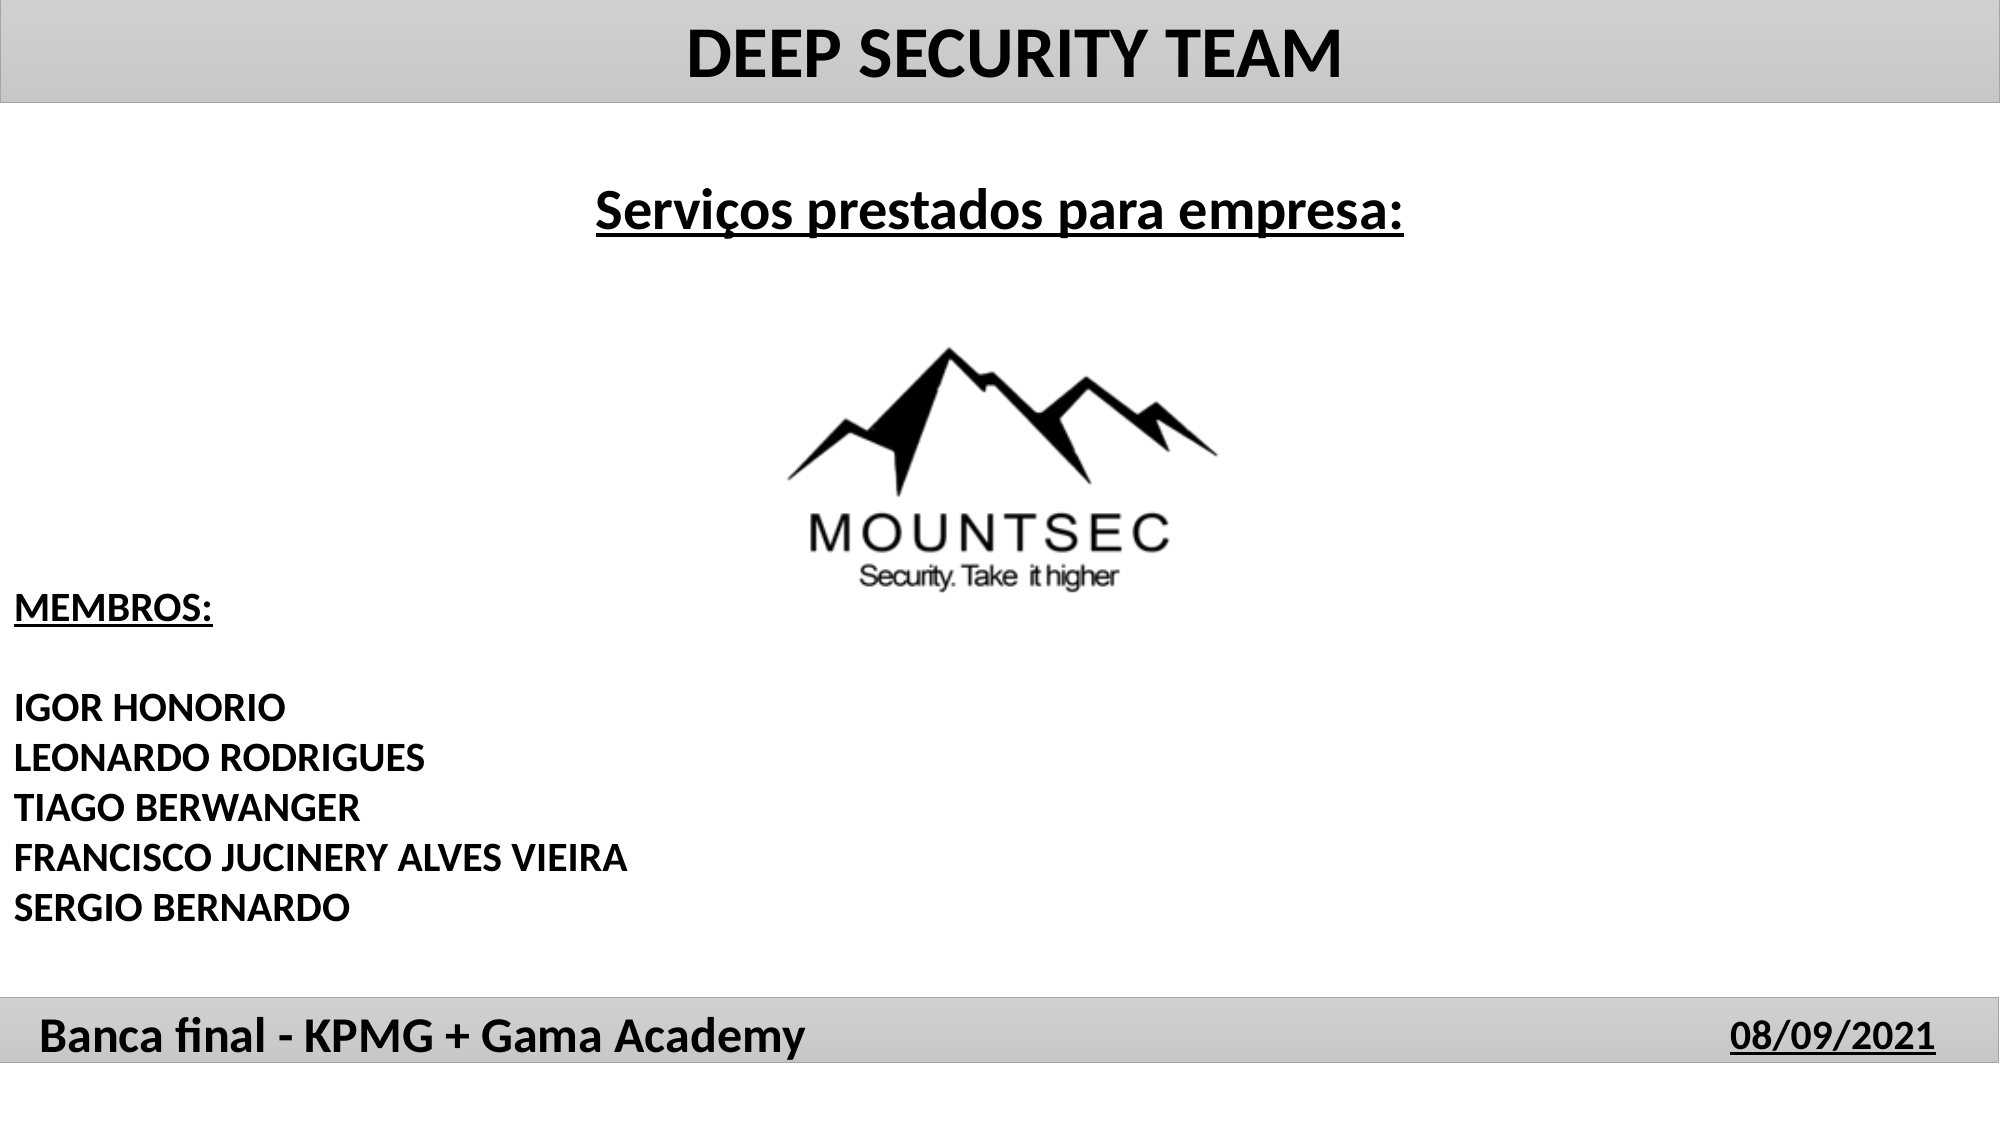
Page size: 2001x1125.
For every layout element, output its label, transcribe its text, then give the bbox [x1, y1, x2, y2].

text_box DEEP SECURITY TEAM [671, 0, 1849, 100]
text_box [0, 995, 1999, 1071]
picture [769, 327, 1228, 626]
text_box [0, 0, 2000, 103]
text_box Serviços prestados para empresa: [580, 156, 1443, 249]
text_box MEMBROS: IGOR HONORIO LEONARDO RODRIGUES​ TIAGO BERWANGER FRANCISCO JUCINERY ALVES VIEIRA​ SERGIO BERNARDO​ [0, 572, 1000, 938]
